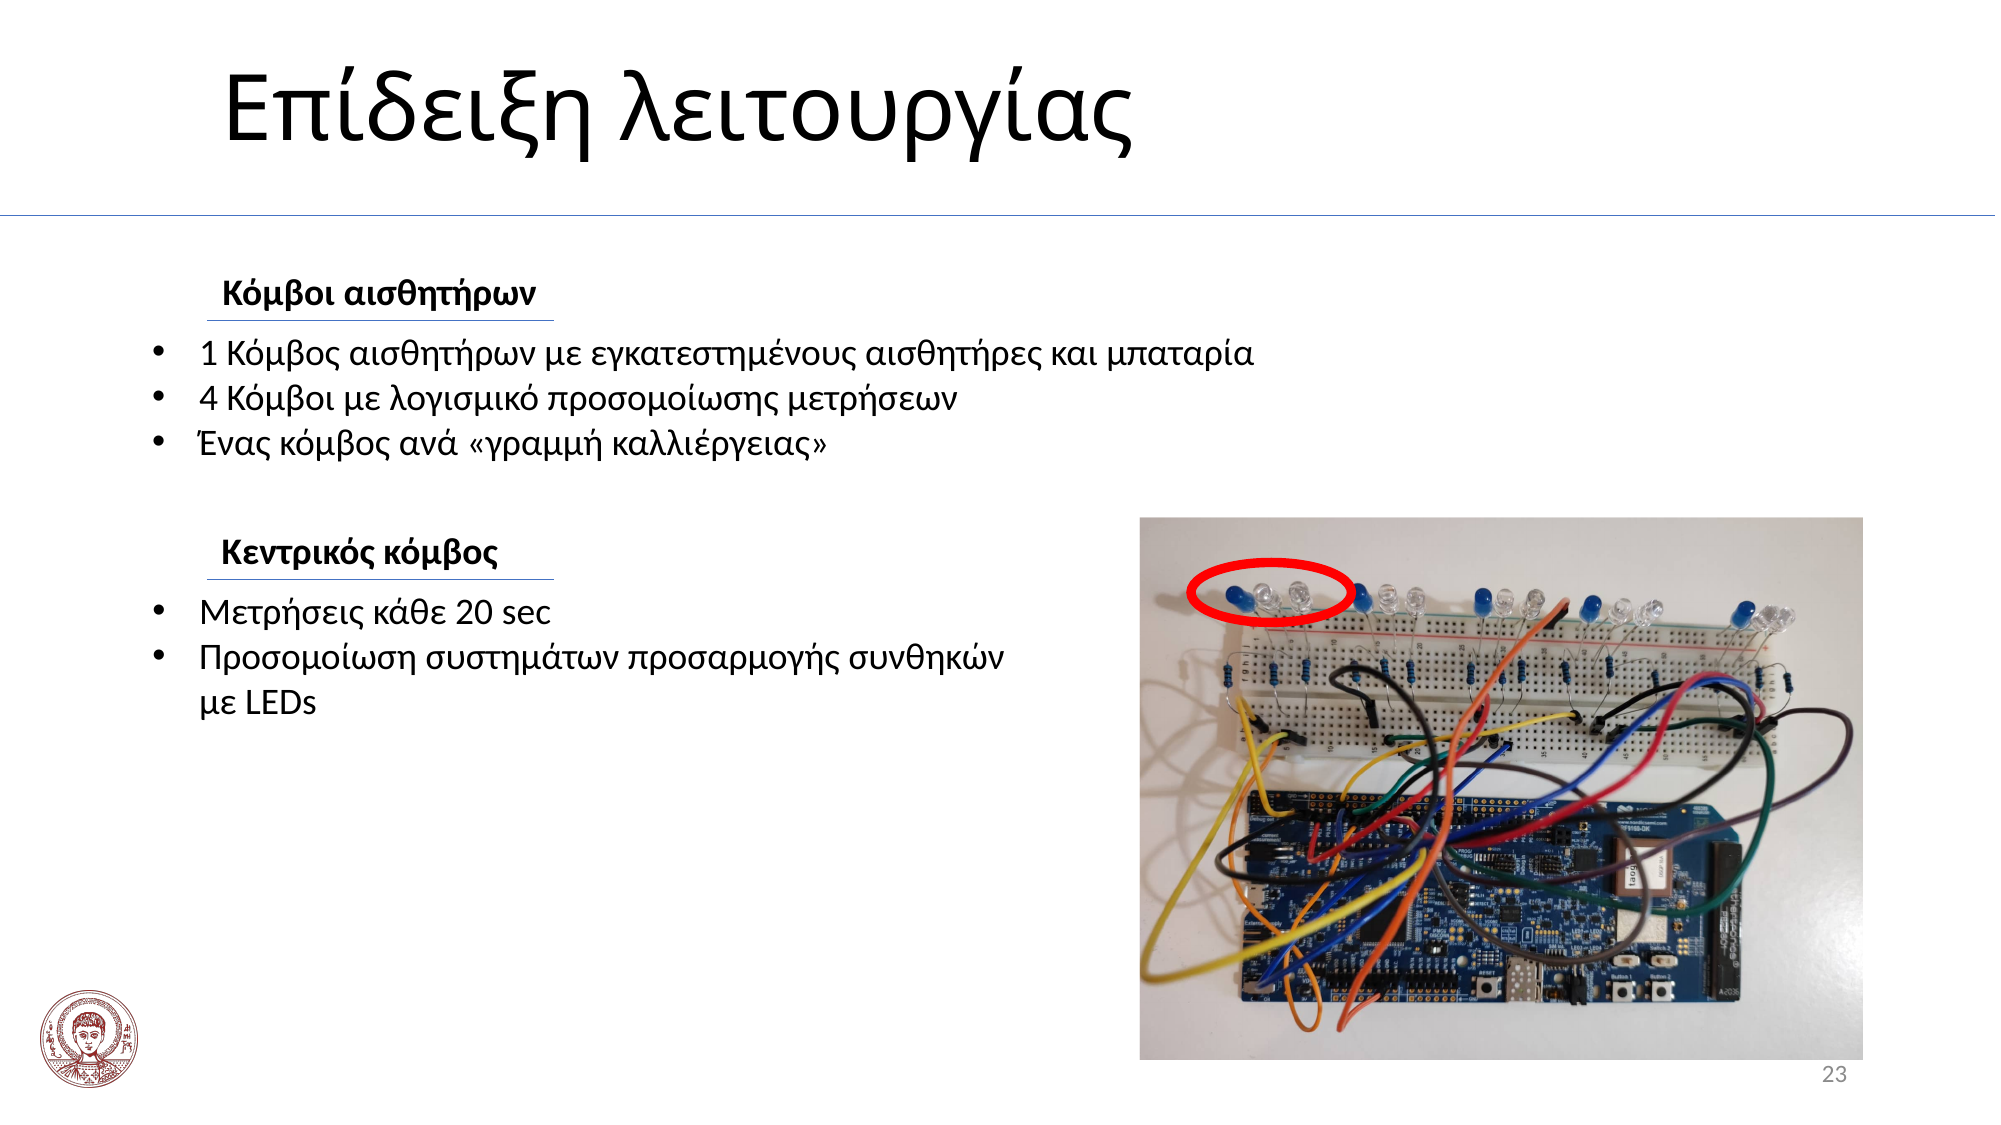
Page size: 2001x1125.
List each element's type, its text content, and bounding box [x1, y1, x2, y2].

text_box Κόμβοι αισθητήρων [207, 260, 553, 320]
slide_number 23 [1772, 1060, 1863, 1103]
text_box 1 Κόμβος αισθητήρων με εγκατεστημένους αισθητήρες και μπαταρία 4 Κόμβοι με λογισμικό προσομοίωσης μετρήσεων Ένας κόμβος ανά «γραμμή καλλιέργειας» [137, 320, 1845, 471]
text_box [1189, 565, 1230, 620]
text_box Μετρήσεις κάθε 20 sec Προσομοίωση συστημάτων προσαρμογής συνθηκών με LEDs [137, 579, 1058, 730]
text_box Κεντρικός κόμβος [206, 519, 716, 580]
picture [40, 990, 138, 1088]
title Επίδειξη λειτουργίας [206, 37, 1793, 186]
picture [1140, 426, 1863, 1125]
